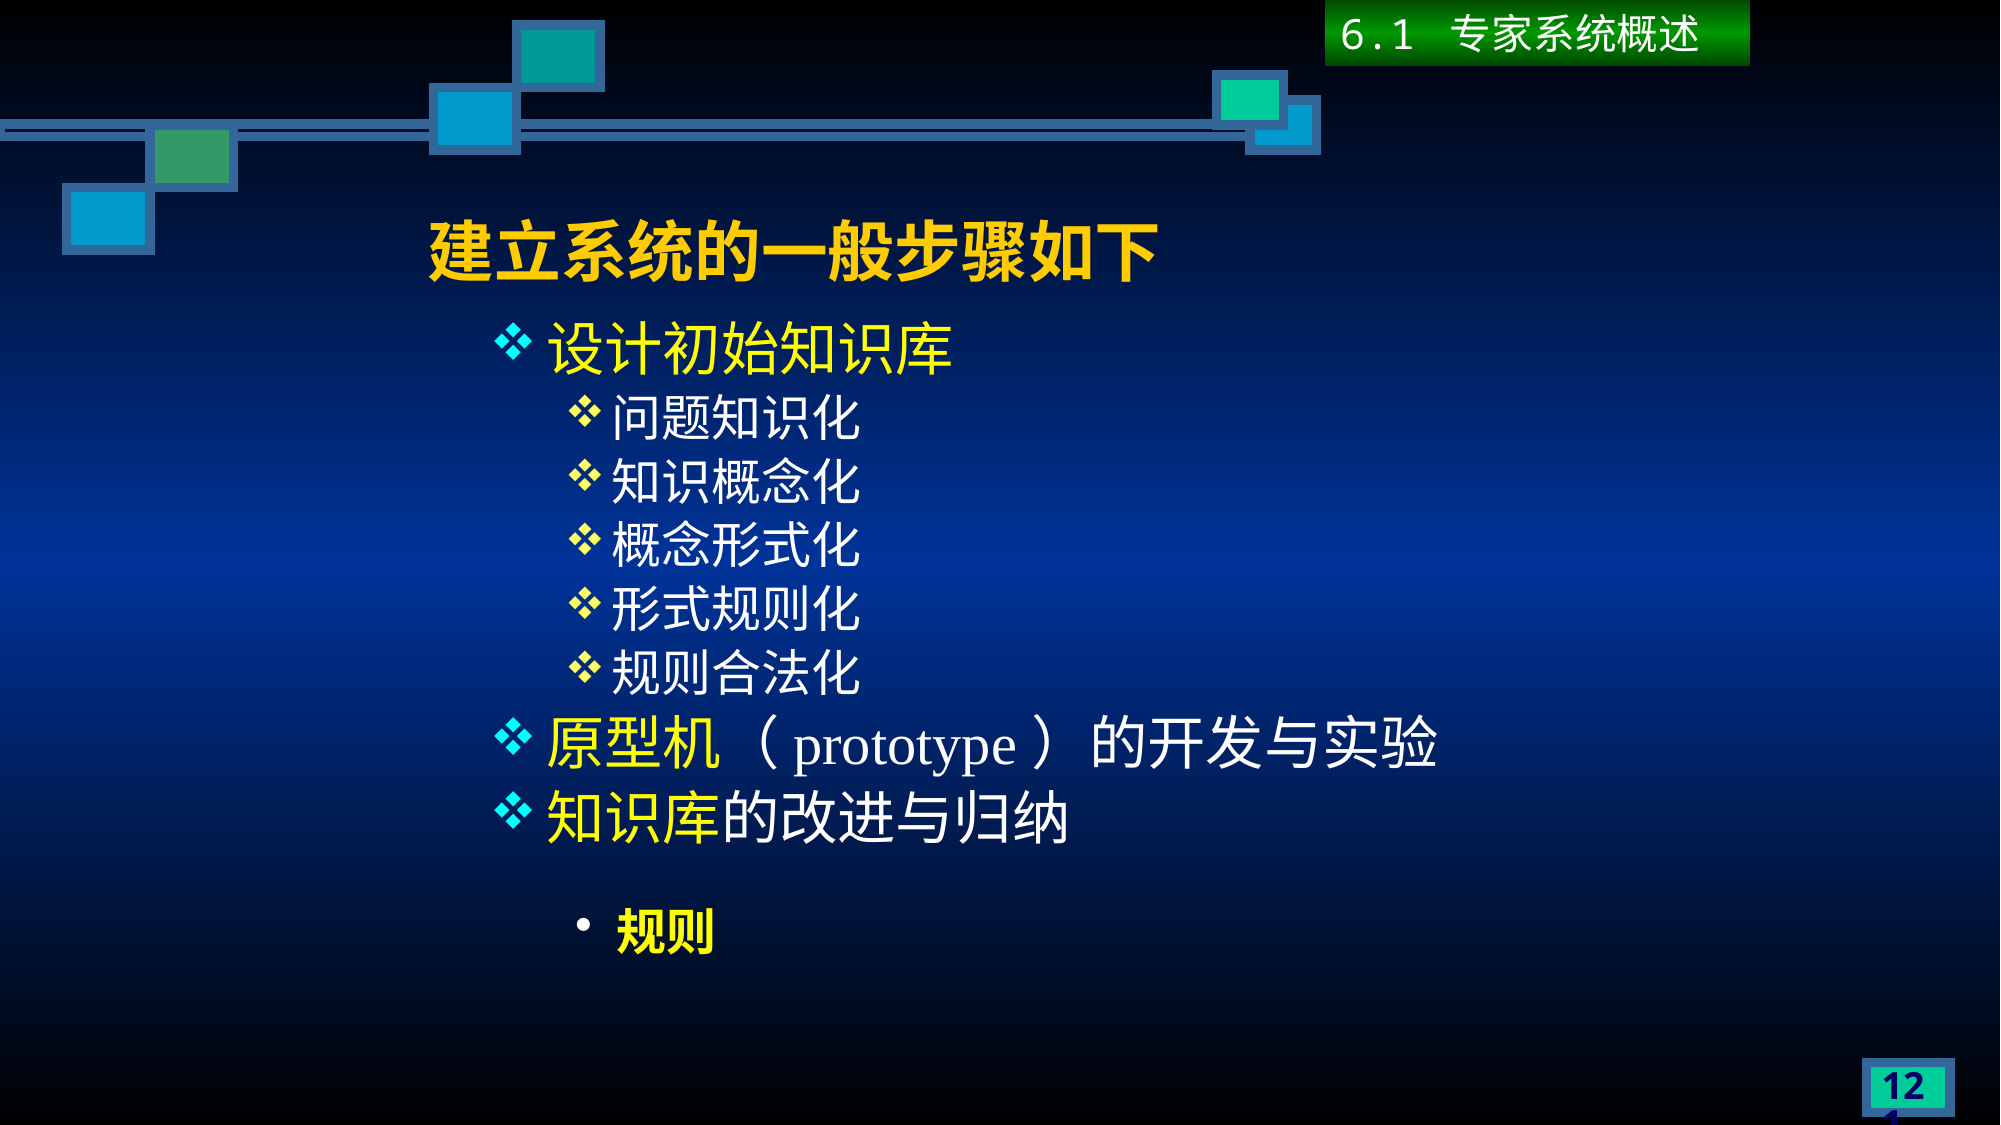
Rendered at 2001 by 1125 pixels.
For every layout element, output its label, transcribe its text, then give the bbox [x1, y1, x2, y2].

slide_number 121 [1862, 1058, 1955, 1117]
list 设计初始知识库 问题知识化 知识概念化 概念形式化 形式规则化 规则合法化 原型机（prototype）的开发与实验 知识库的改进与归纳 [474, 312, 1638, 925]
title 建立系统的一般步骤如下 [412, 200, 1688, 300]
text_box 规则 [560, 886, 731, 968]
text_box 6.1 专家系统概述 [1325, 0, 1750, 66]
